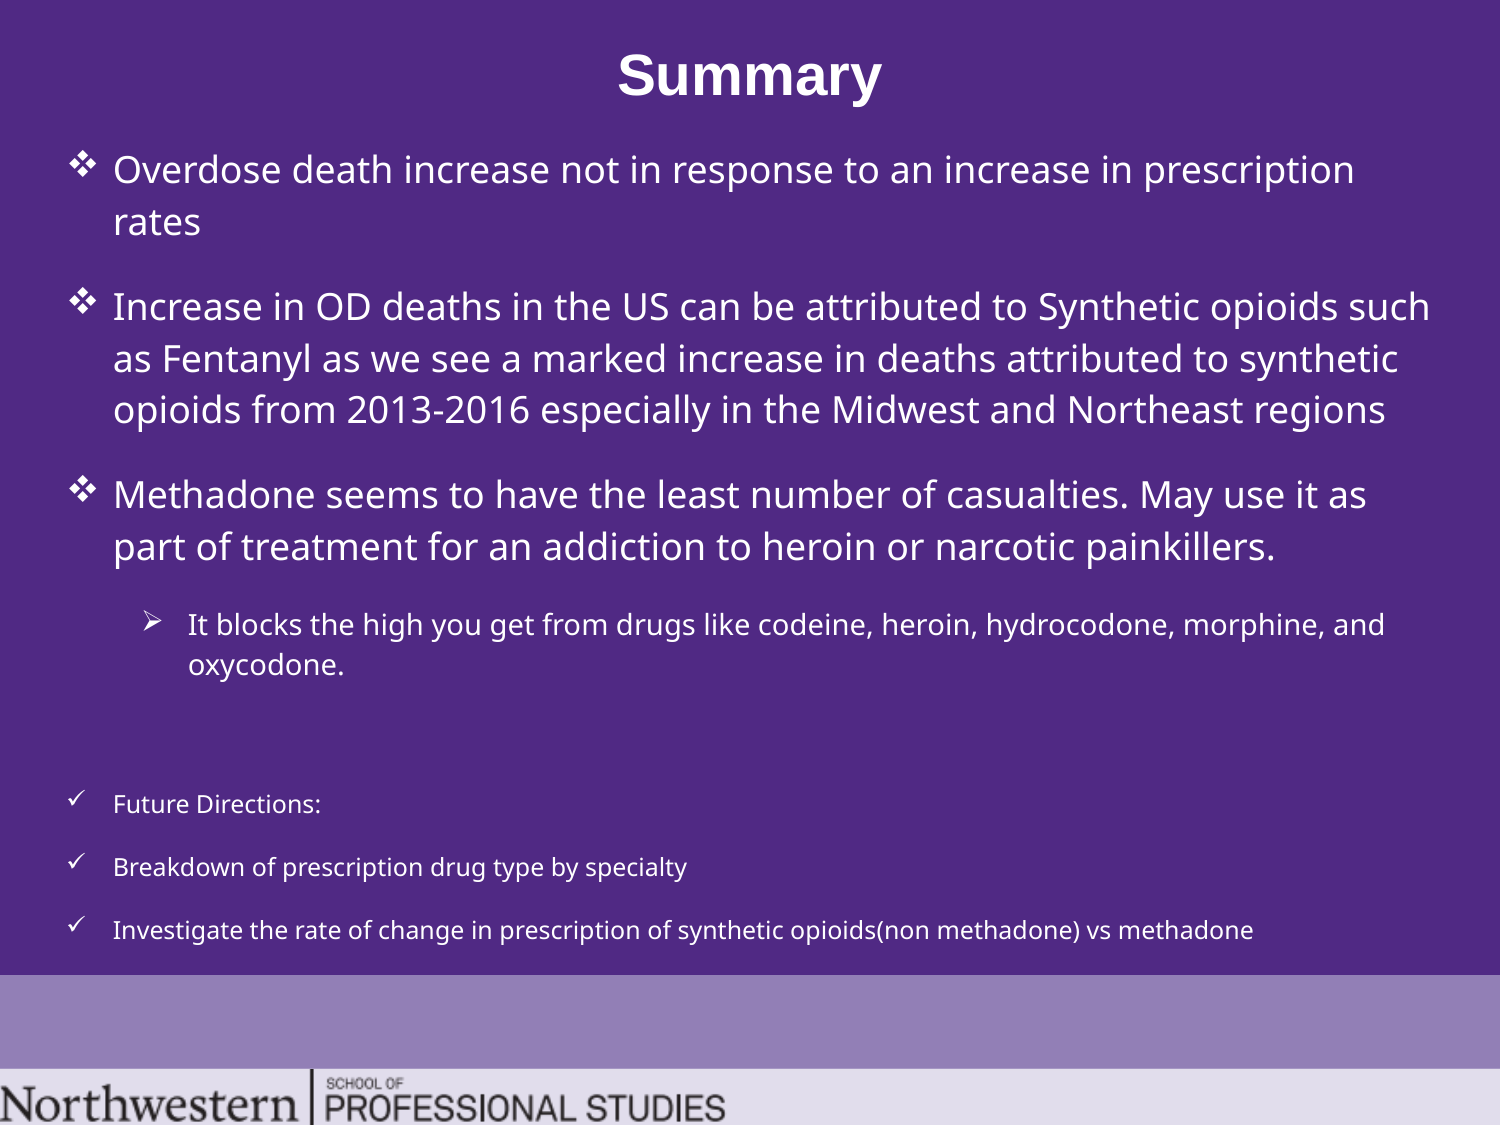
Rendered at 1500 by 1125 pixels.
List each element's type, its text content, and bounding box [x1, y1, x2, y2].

text_box Overdose death increase not in response to an increase in prescription rates Increase in OD deaths in the US can be attributed to Synthetic opioids such as Fentanyl as we see a marked increase in deaths attributed to synthetic opioids from 2013-2016 especially in the Midwest and Northeast regions Methadone seems to have the least number of casualties. May use it as part of treatment for an addiction to heroin or narcotic painkillers. It blocks the high you get from drugs like codeine, heroin, hydrocodone, morphine, and oxycodone. Future Directions: Breakdown of prescription drug type by specialty Investigate the rate of change in prescription of synthetic opioids(non methadone) vs methadone [51, 124, 1449, 949]
picture [0, 0, 1500, 1125]
title Summary [51, 22, 1449, 124]
